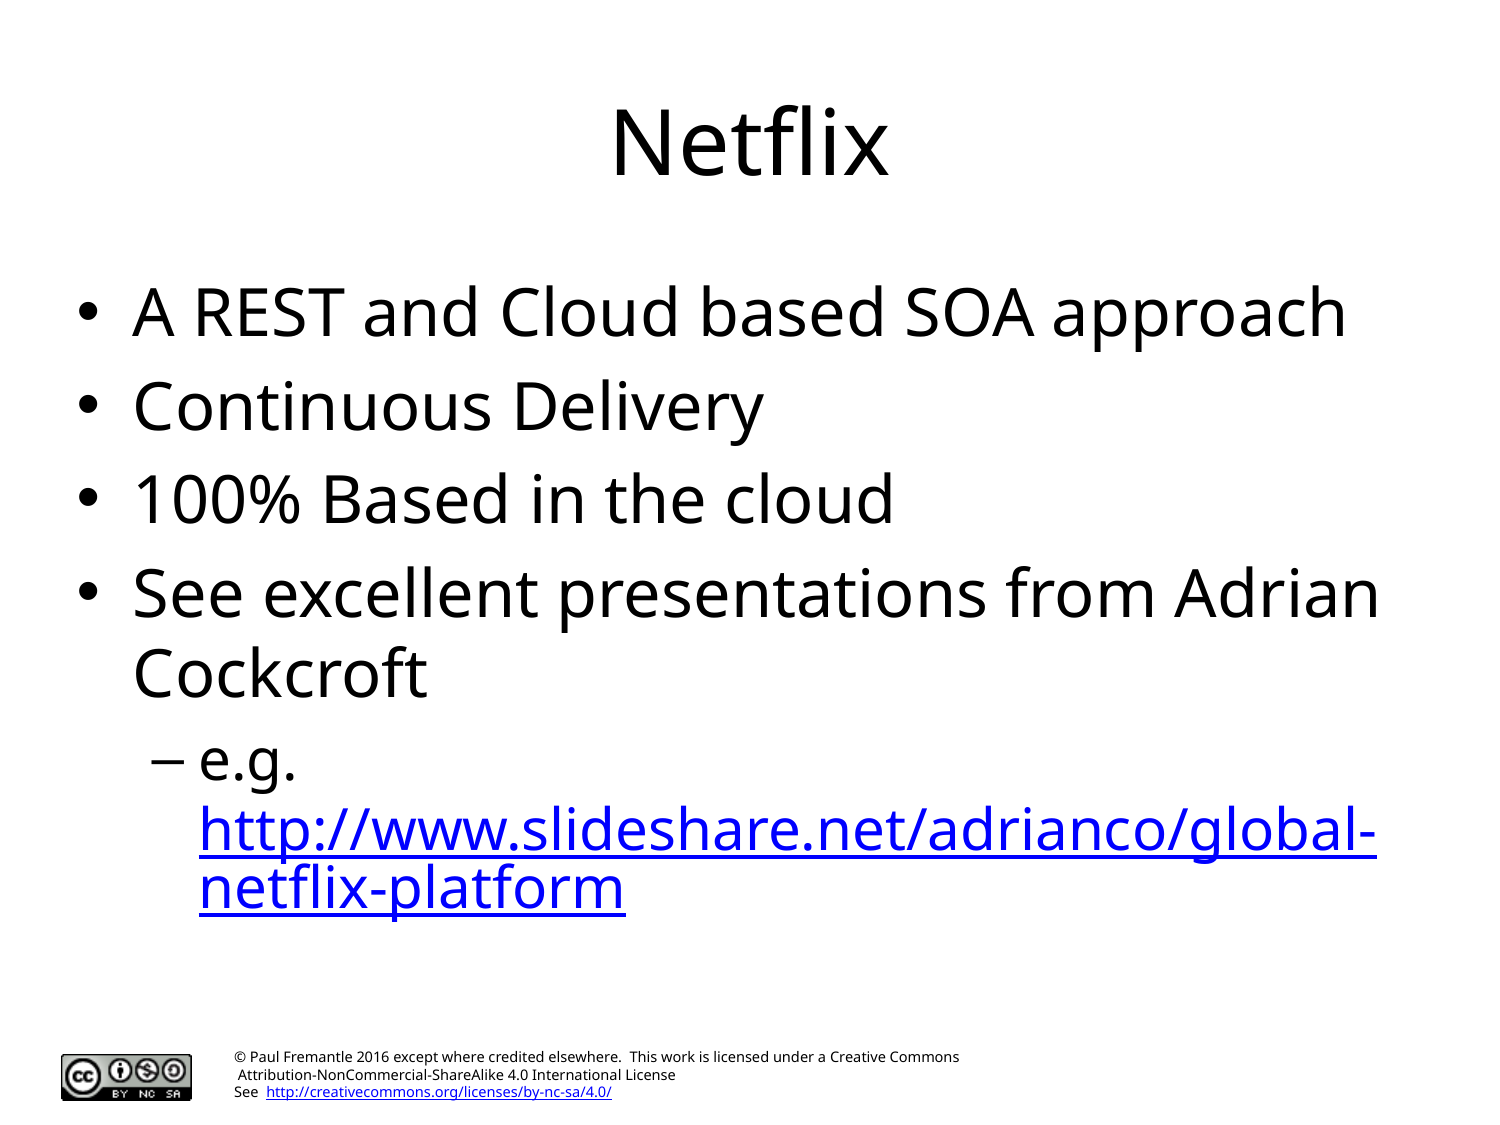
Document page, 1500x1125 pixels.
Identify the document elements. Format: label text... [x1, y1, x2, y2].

picture [61, 1054, 192, 1101]
list A REST and Cloud based SOA approach Continuous Delivery 100% Based in the cloud See excellent presentations from Adrian Cockcroft e.g. http://www.slideshare.net/adrianco/global-netflix-platform [61, 262, 1412, 1005]
title Netflix [75, 45, 1425, 233]
